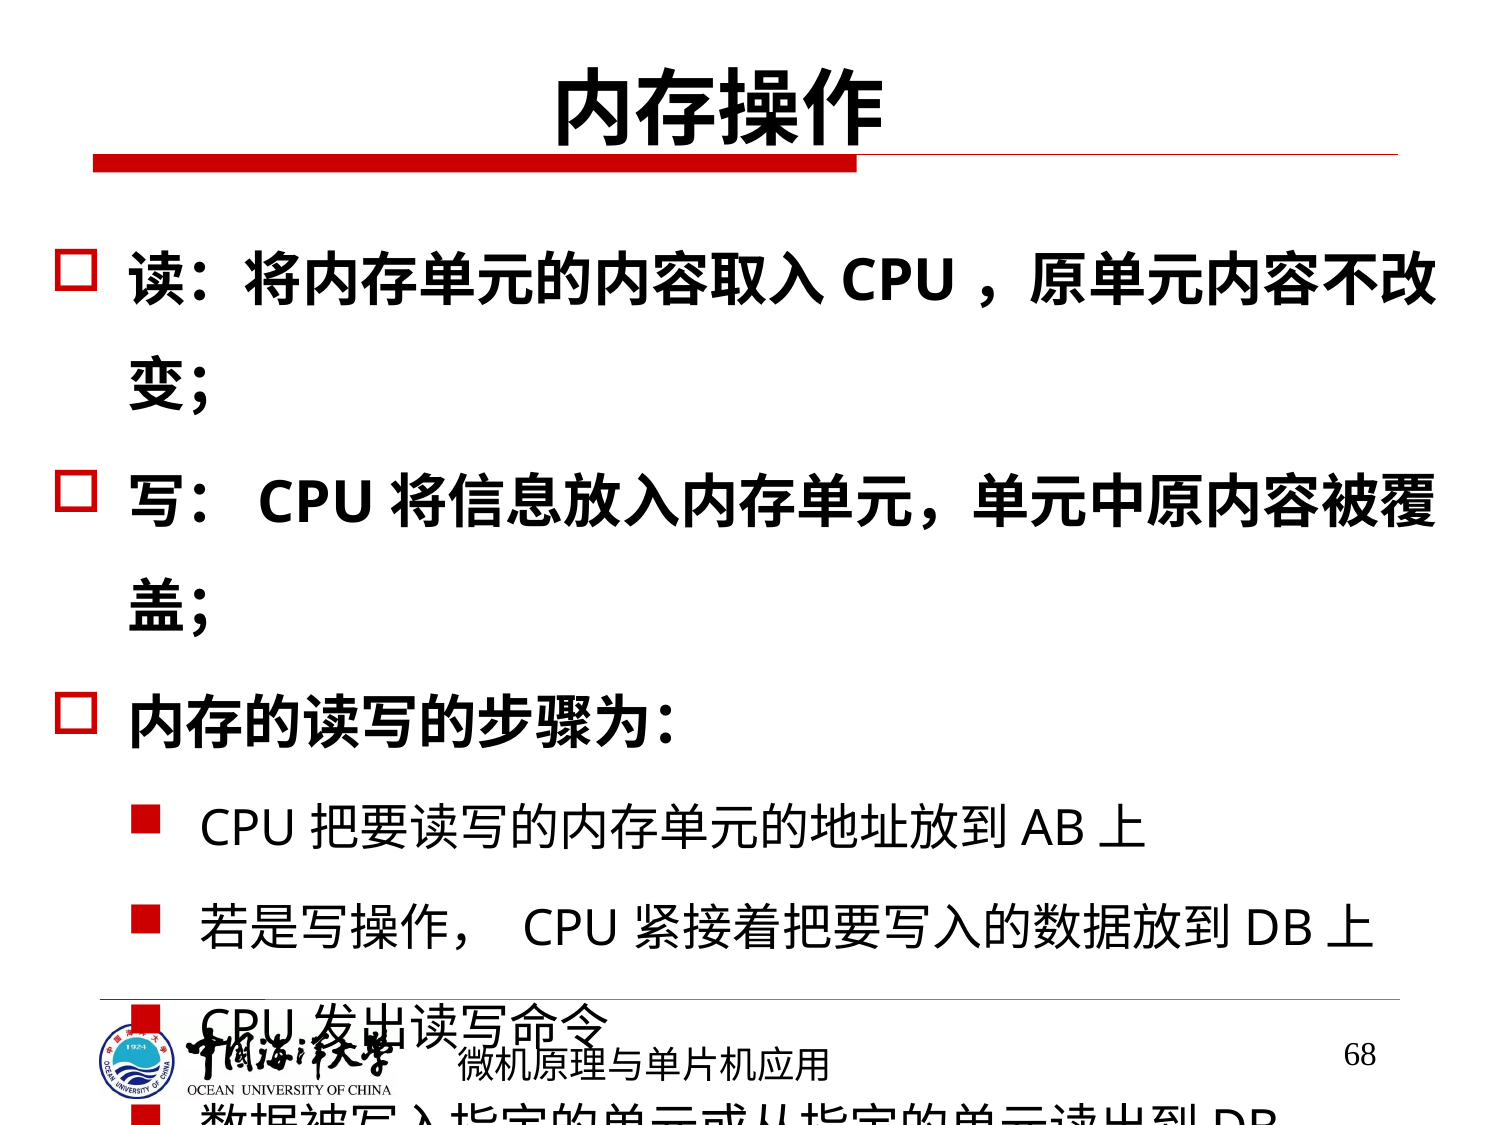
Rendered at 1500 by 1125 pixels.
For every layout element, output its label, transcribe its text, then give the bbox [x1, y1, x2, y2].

picture [99, 1053, 396, 1099]
slide_number 68 [1328, 1053, 1407, 1103]
list 读：将内存单元的内容取入CPU，原单元内容不改变； 写：CPU将信息放入内存单元，单元中原内容被覆盖； 内存的读写的步骤为： CPU把要读写的内存单元的地址放到AB上 若是写操作， CPU紧接着把要写入的数据放到DB上 CPU发出读写命令 数据被写入指定的单元或从指定的单元读出到DB 若是读操作， CPU紧接着从DB上取回数据 刷新：对CPU透明，仅动态存储器有此操作 [35, 200, 1500, 1053]
title 内存操作 [80, 0, 1356, 163]
